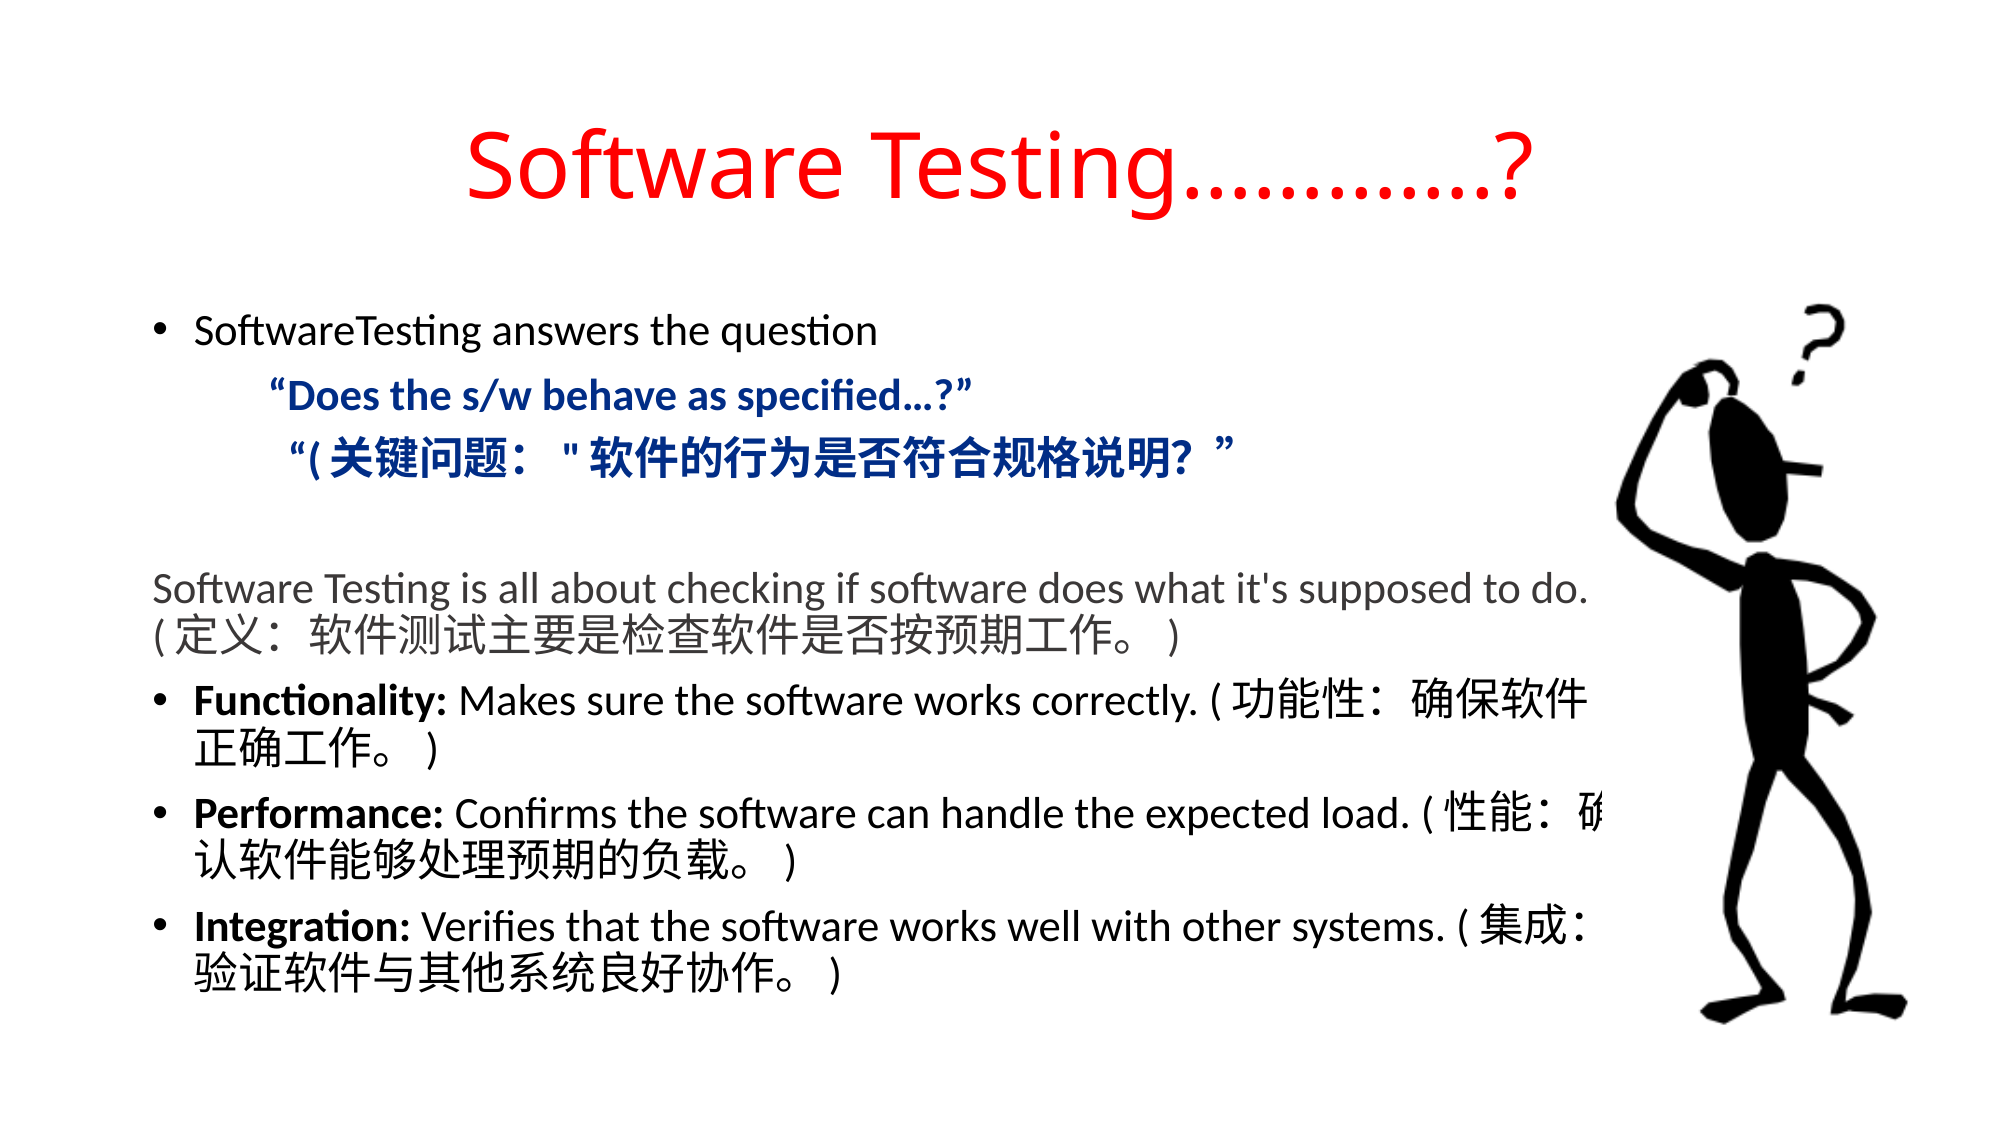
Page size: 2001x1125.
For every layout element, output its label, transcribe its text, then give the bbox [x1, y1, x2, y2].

picture [1602, 299, 1932, 1038]
list SoftwareTesting answers the question “Does the s/w behave as specified…?” “(关键问题："软件的行为是否符合规格说明？” Software Testing is all about checking if software does what it's supposed to do. (定义：软件测试主要是检查软件是否按预期工作。) Functionality: Makes sure the software works correctly. (功能性：确保软件正确工作。) Performance: Confirms the software can handle the expected load. (性能：确认软件能够处理预期的负载。) Integration: Verifies that the software works well with other systems. (集成：验证软件与其他系统良好协作。) [137, 299, 1602, 1014]
title Software Testing………….? [137, 59, 1863, 278]
